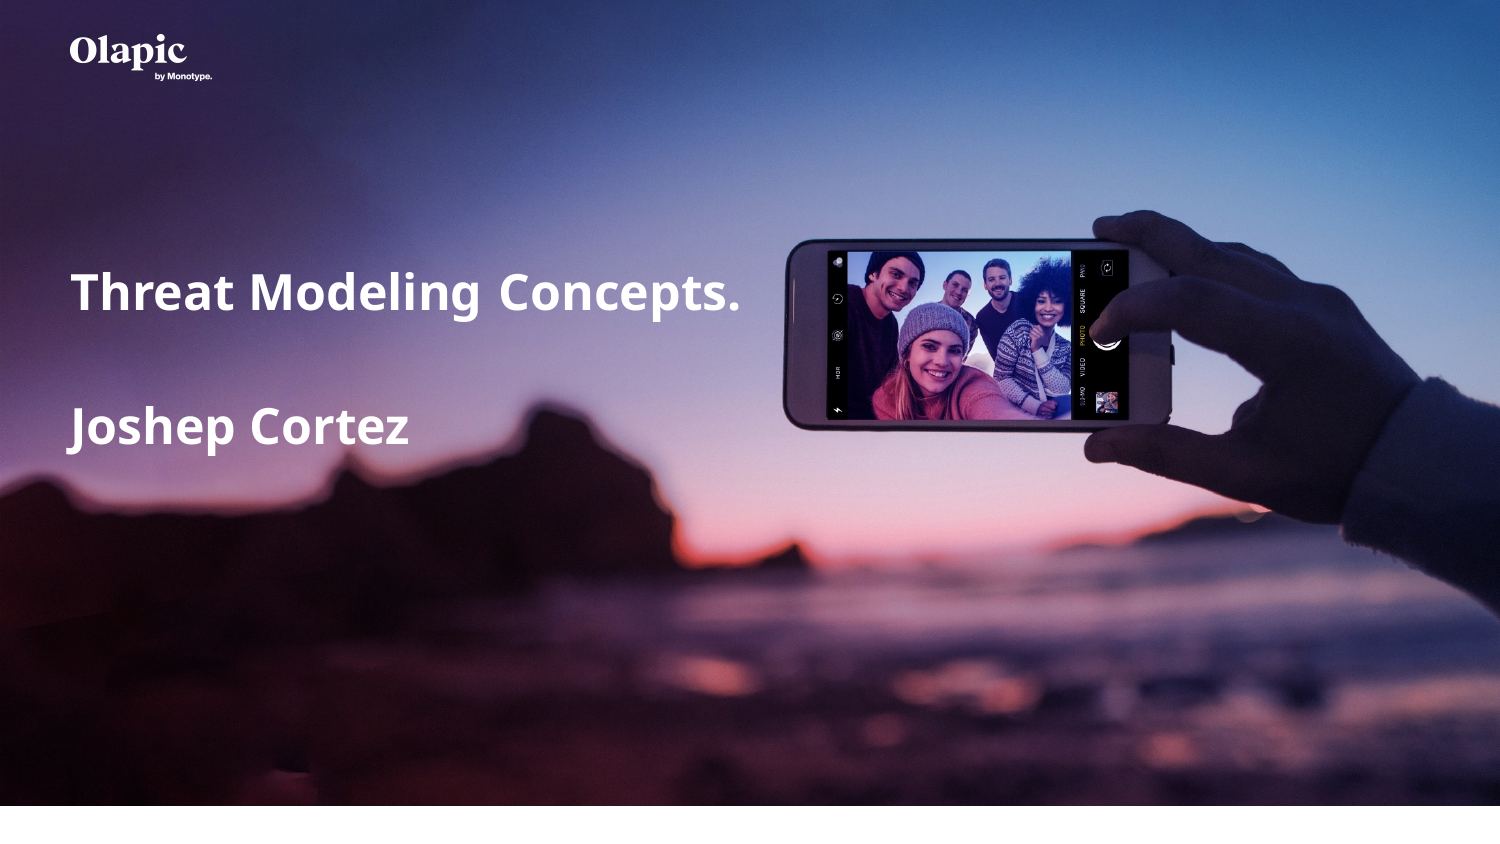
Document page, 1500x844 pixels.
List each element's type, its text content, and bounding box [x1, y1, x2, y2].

picture [0, 0, 1500, 806]
list Threat Modeling Concepts. Joshep Cortez [70, 242, 1430, 364]
